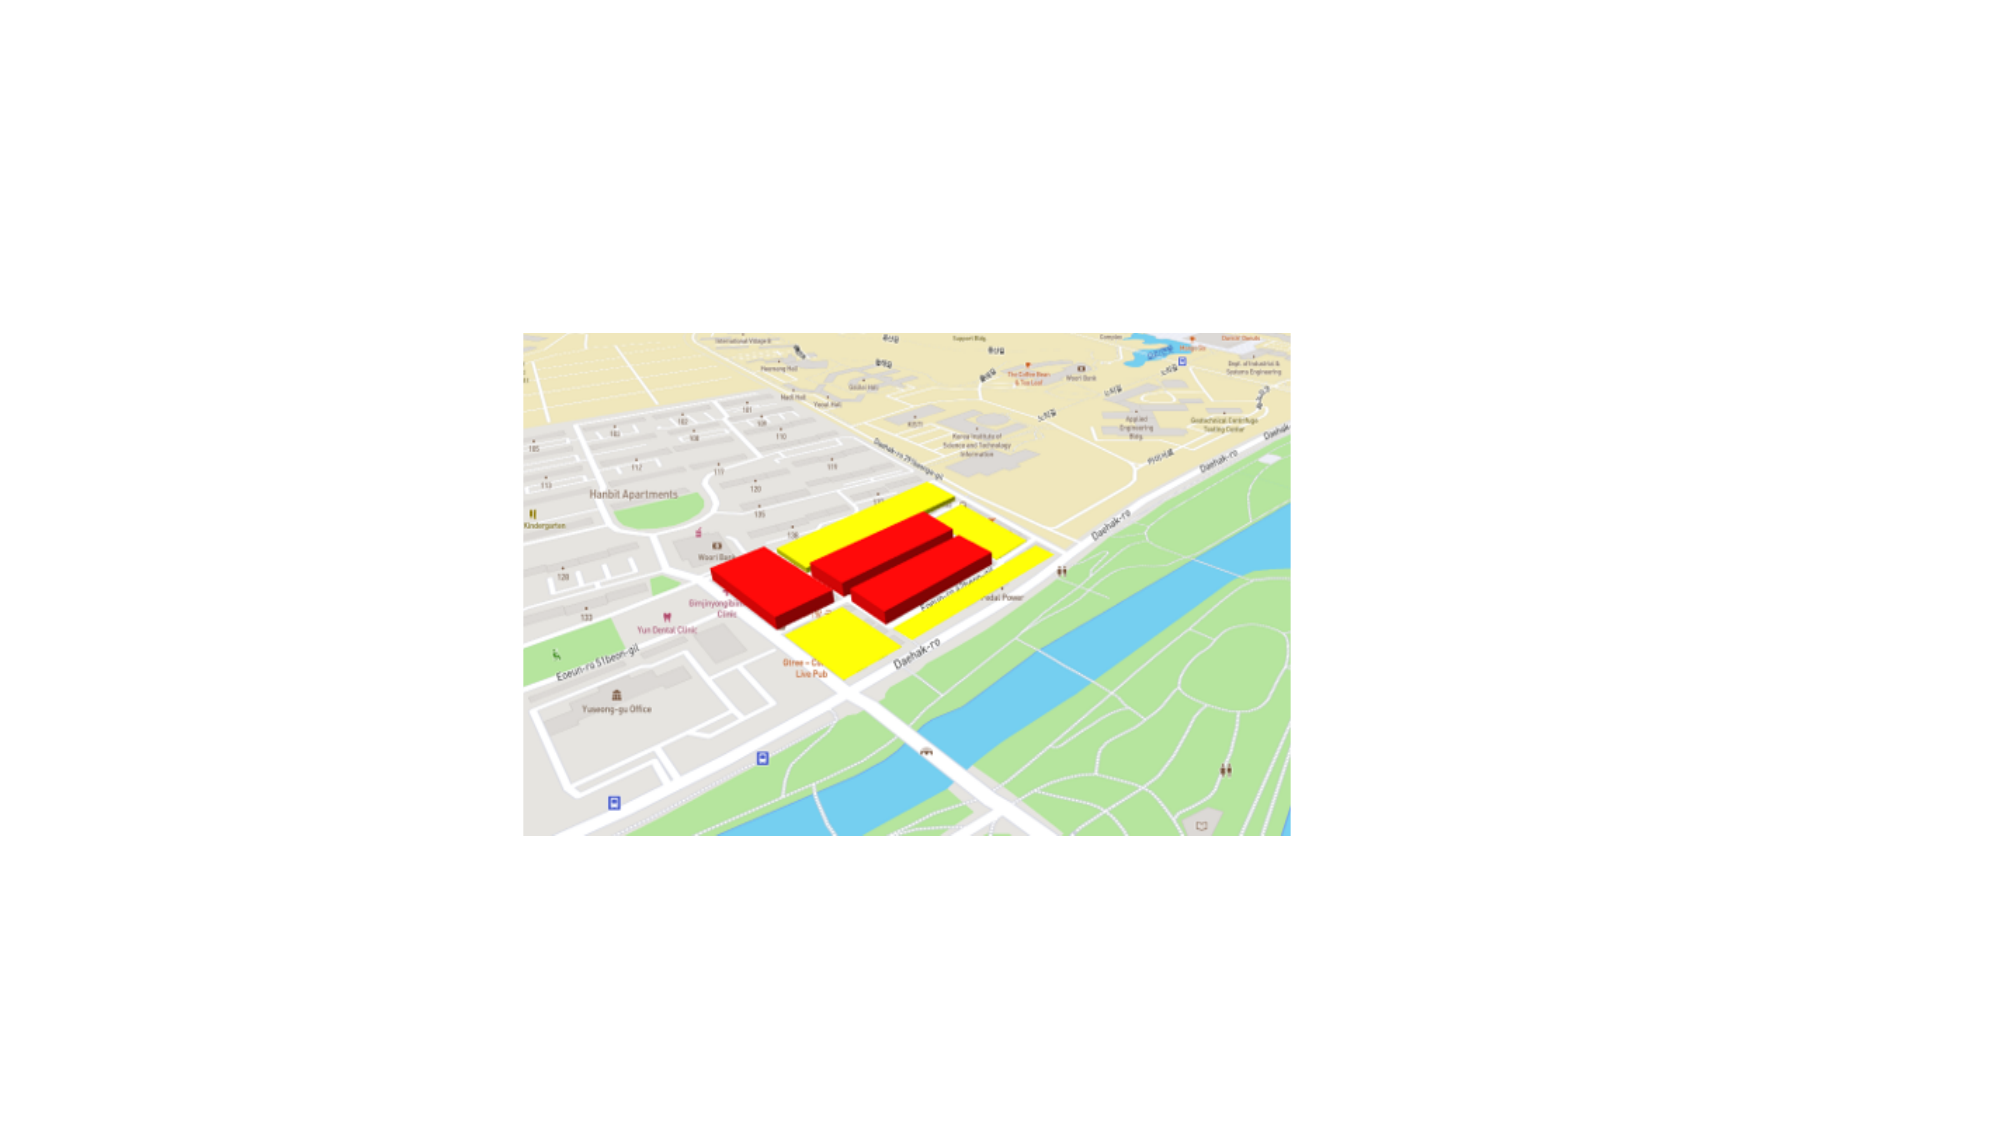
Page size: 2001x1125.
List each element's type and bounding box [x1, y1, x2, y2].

list [523, 333, 1291, 836]
